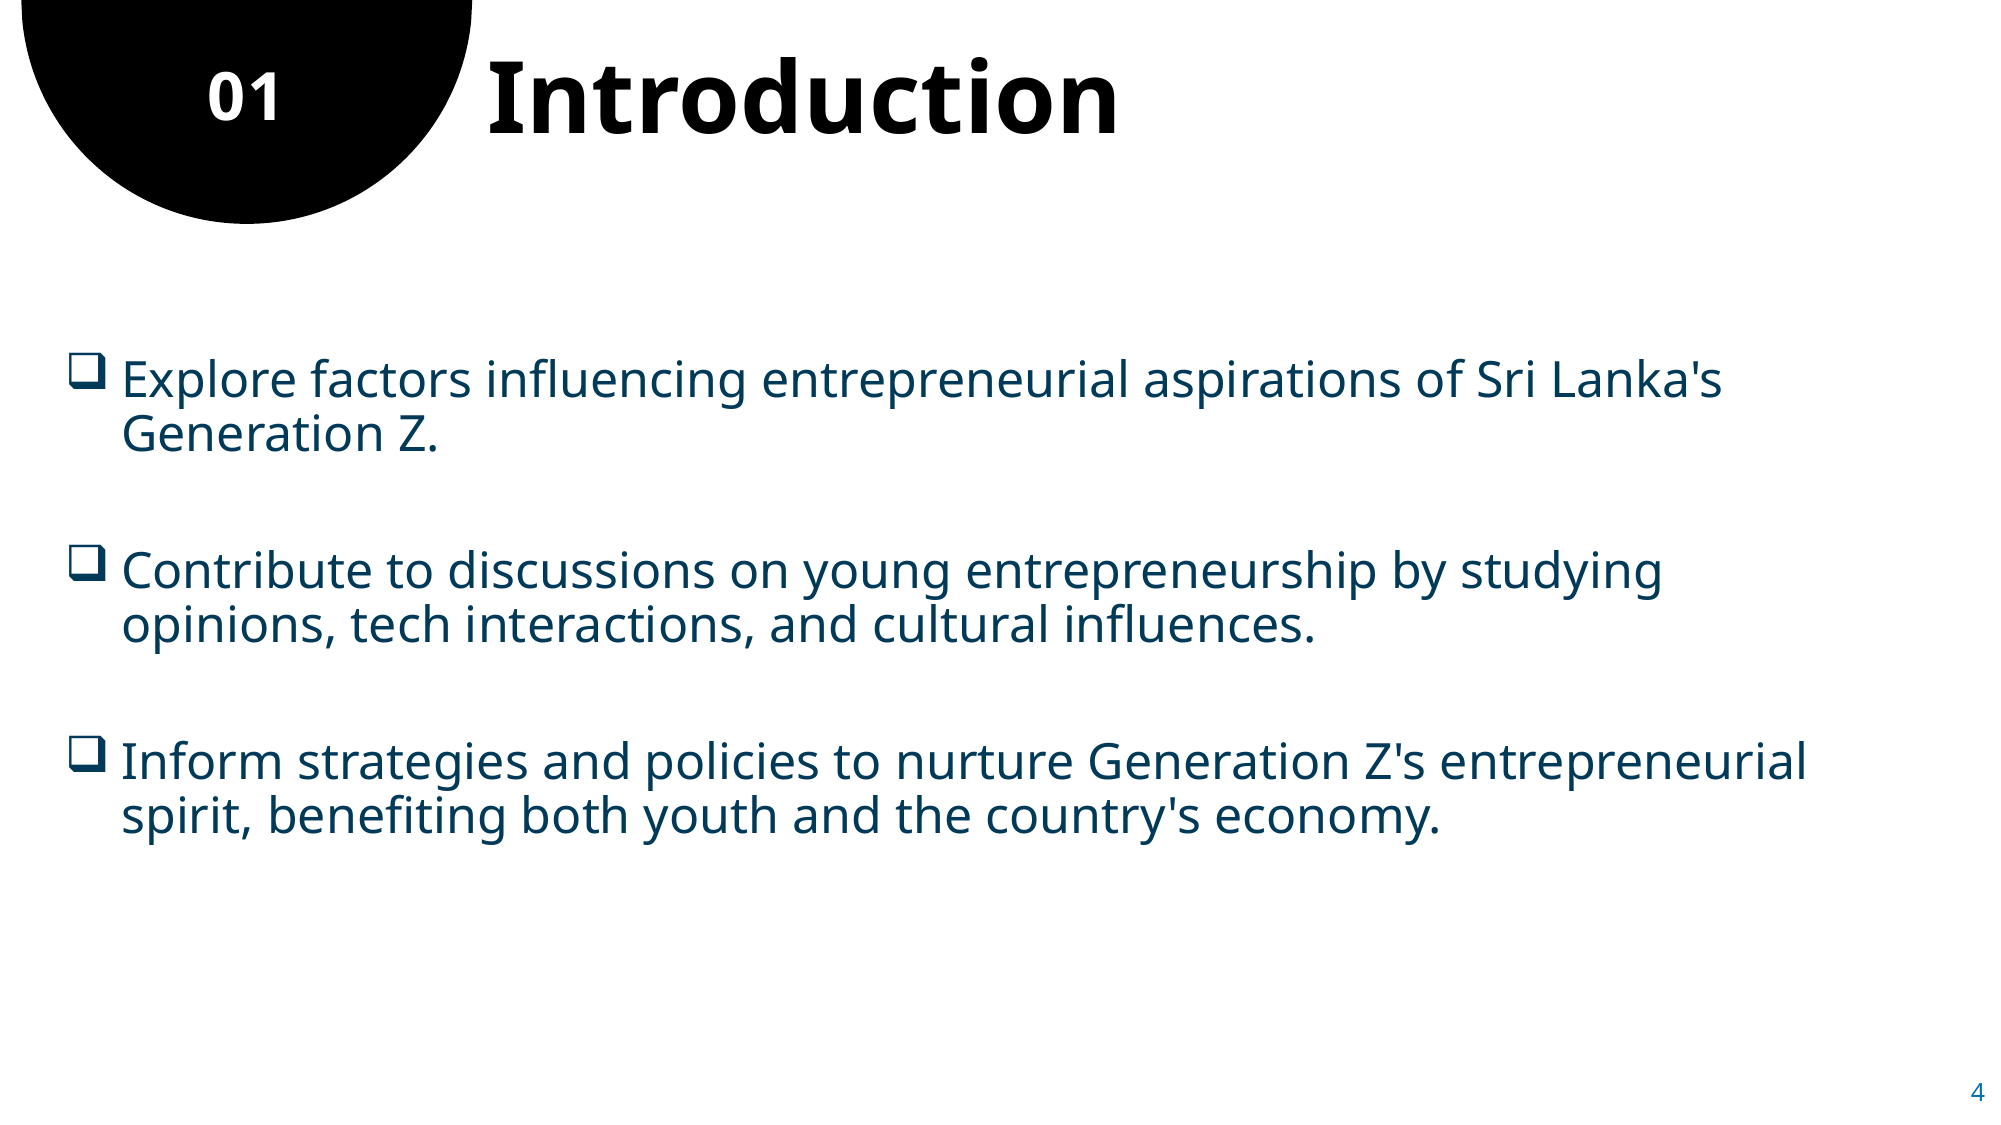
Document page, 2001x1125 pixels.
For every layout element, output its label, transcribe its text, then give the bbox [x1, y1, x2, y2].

title 01 [51, 55, 442, 144]
list Introduction [472, 40, 1963, 193]
slide_number 4 [1914, 1063, 2000, 1124]
list Explore factors influencing entrepreneurial aspirations of Sri Lanka's Generation Z. Contribute to discussions on young entrepreneurship by studying opinions, tech interactions, and cultural influences. Inform strategies and policies to nurture Generation Z's entrepreneurial spirit, benefiting both youth and the country's economy. [50, 346, 1889, 1117]
